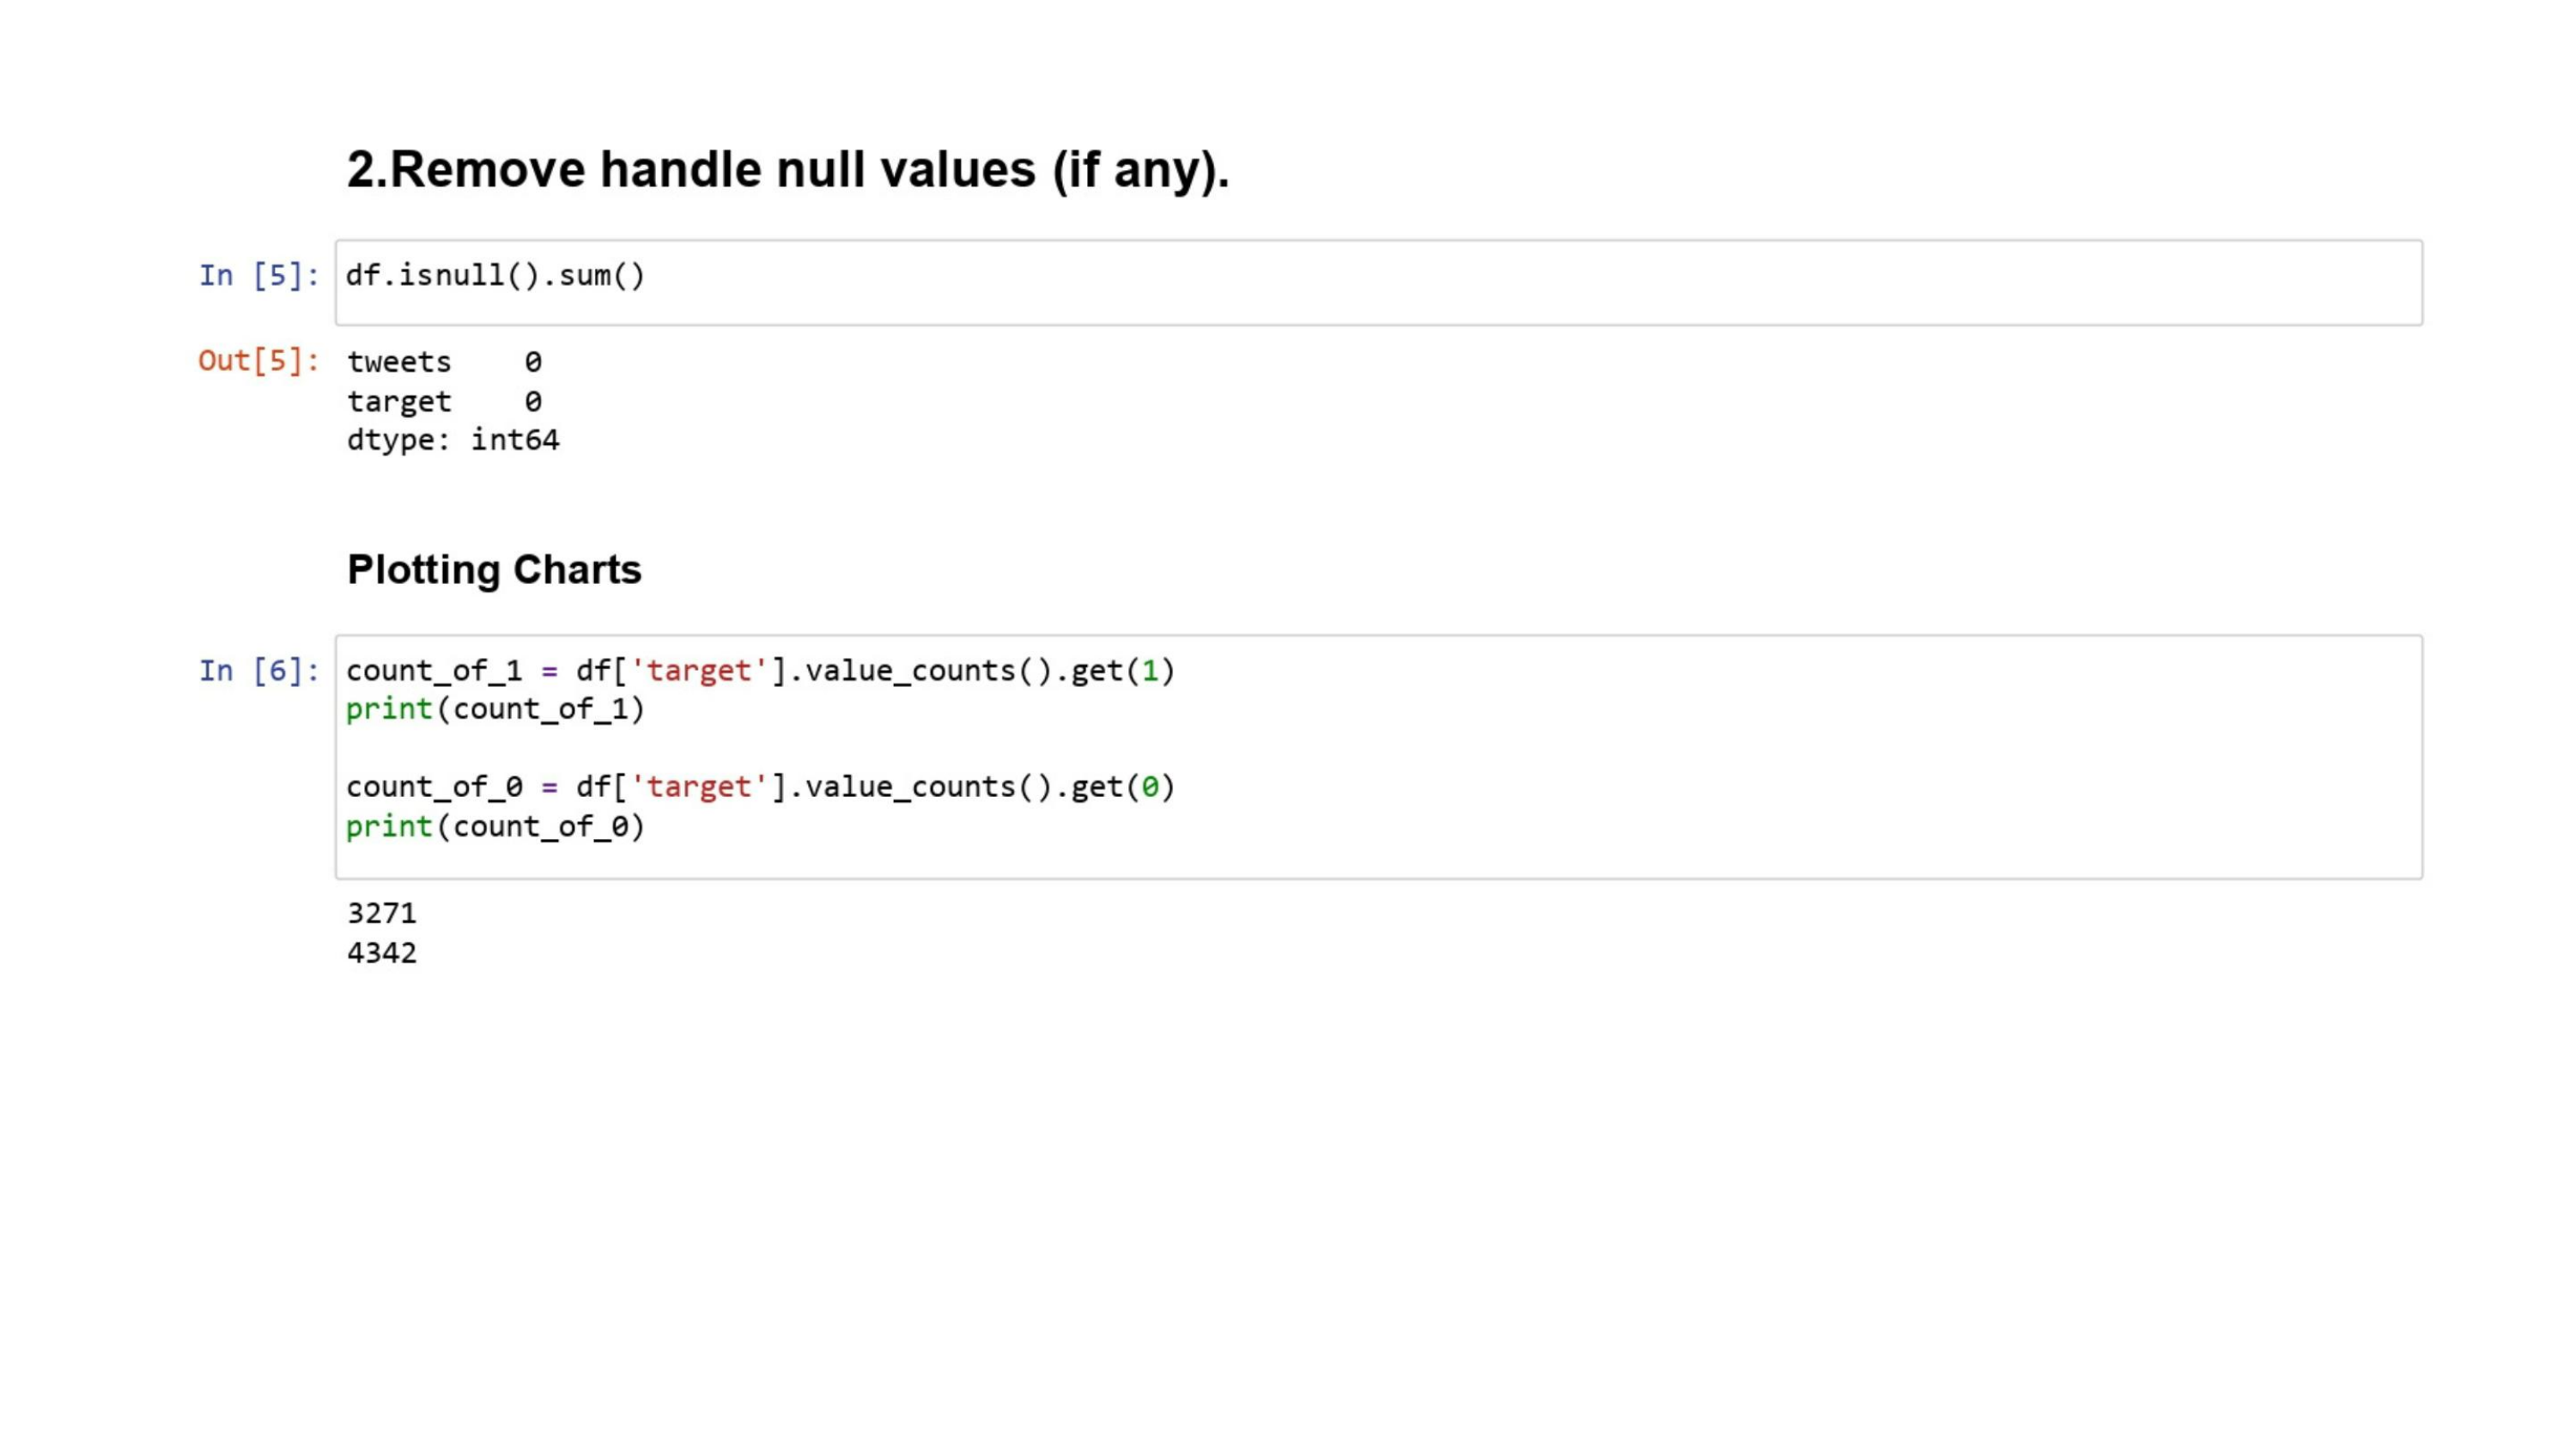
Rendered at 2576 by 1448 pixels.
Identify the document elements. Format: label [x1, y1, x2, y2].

text_box [0, 0, 2576, 1448]
